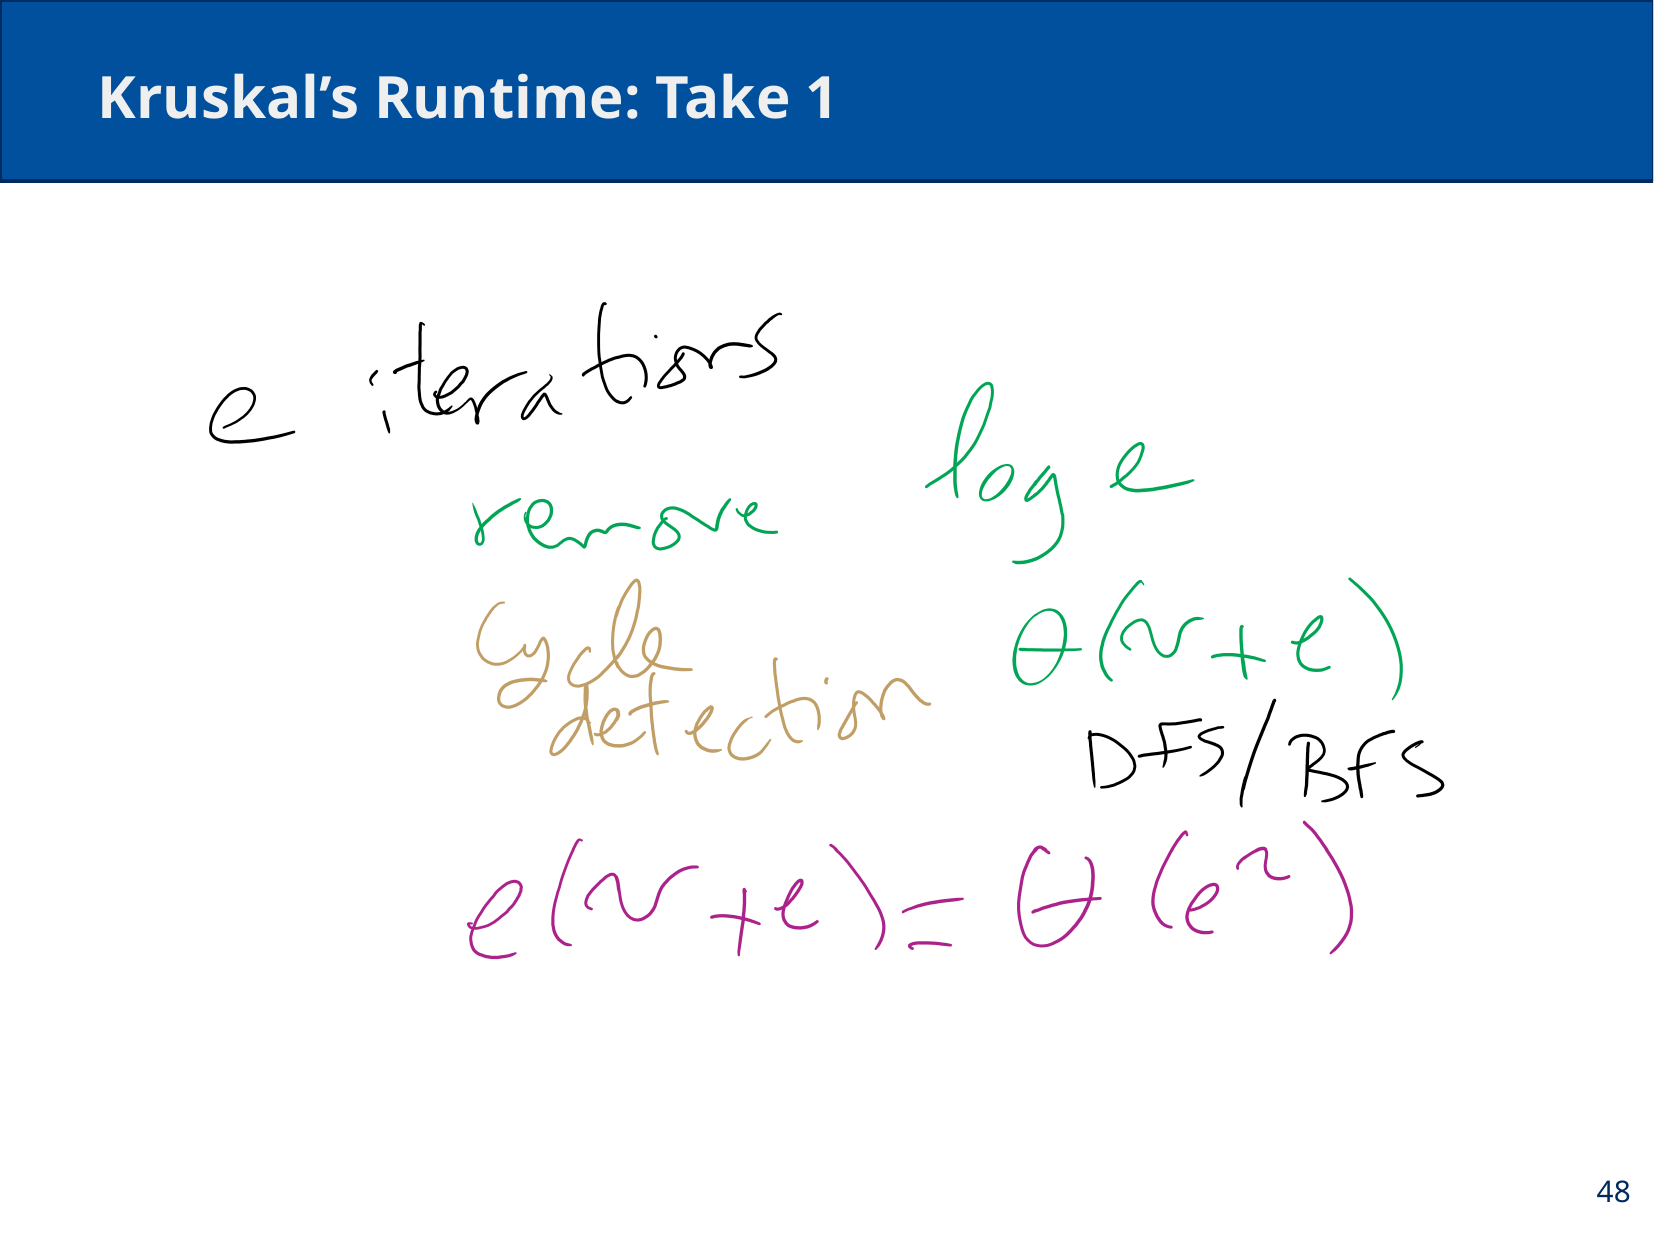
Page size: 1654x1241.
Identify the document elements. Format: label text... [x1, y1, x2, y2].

title Kruskal’s Runtime: Take 1 [82, 35, 1571, 146]
slide_number 48 [1546, 1145, 1647, 1241]
picture [200, 292, 1453, 1128]
